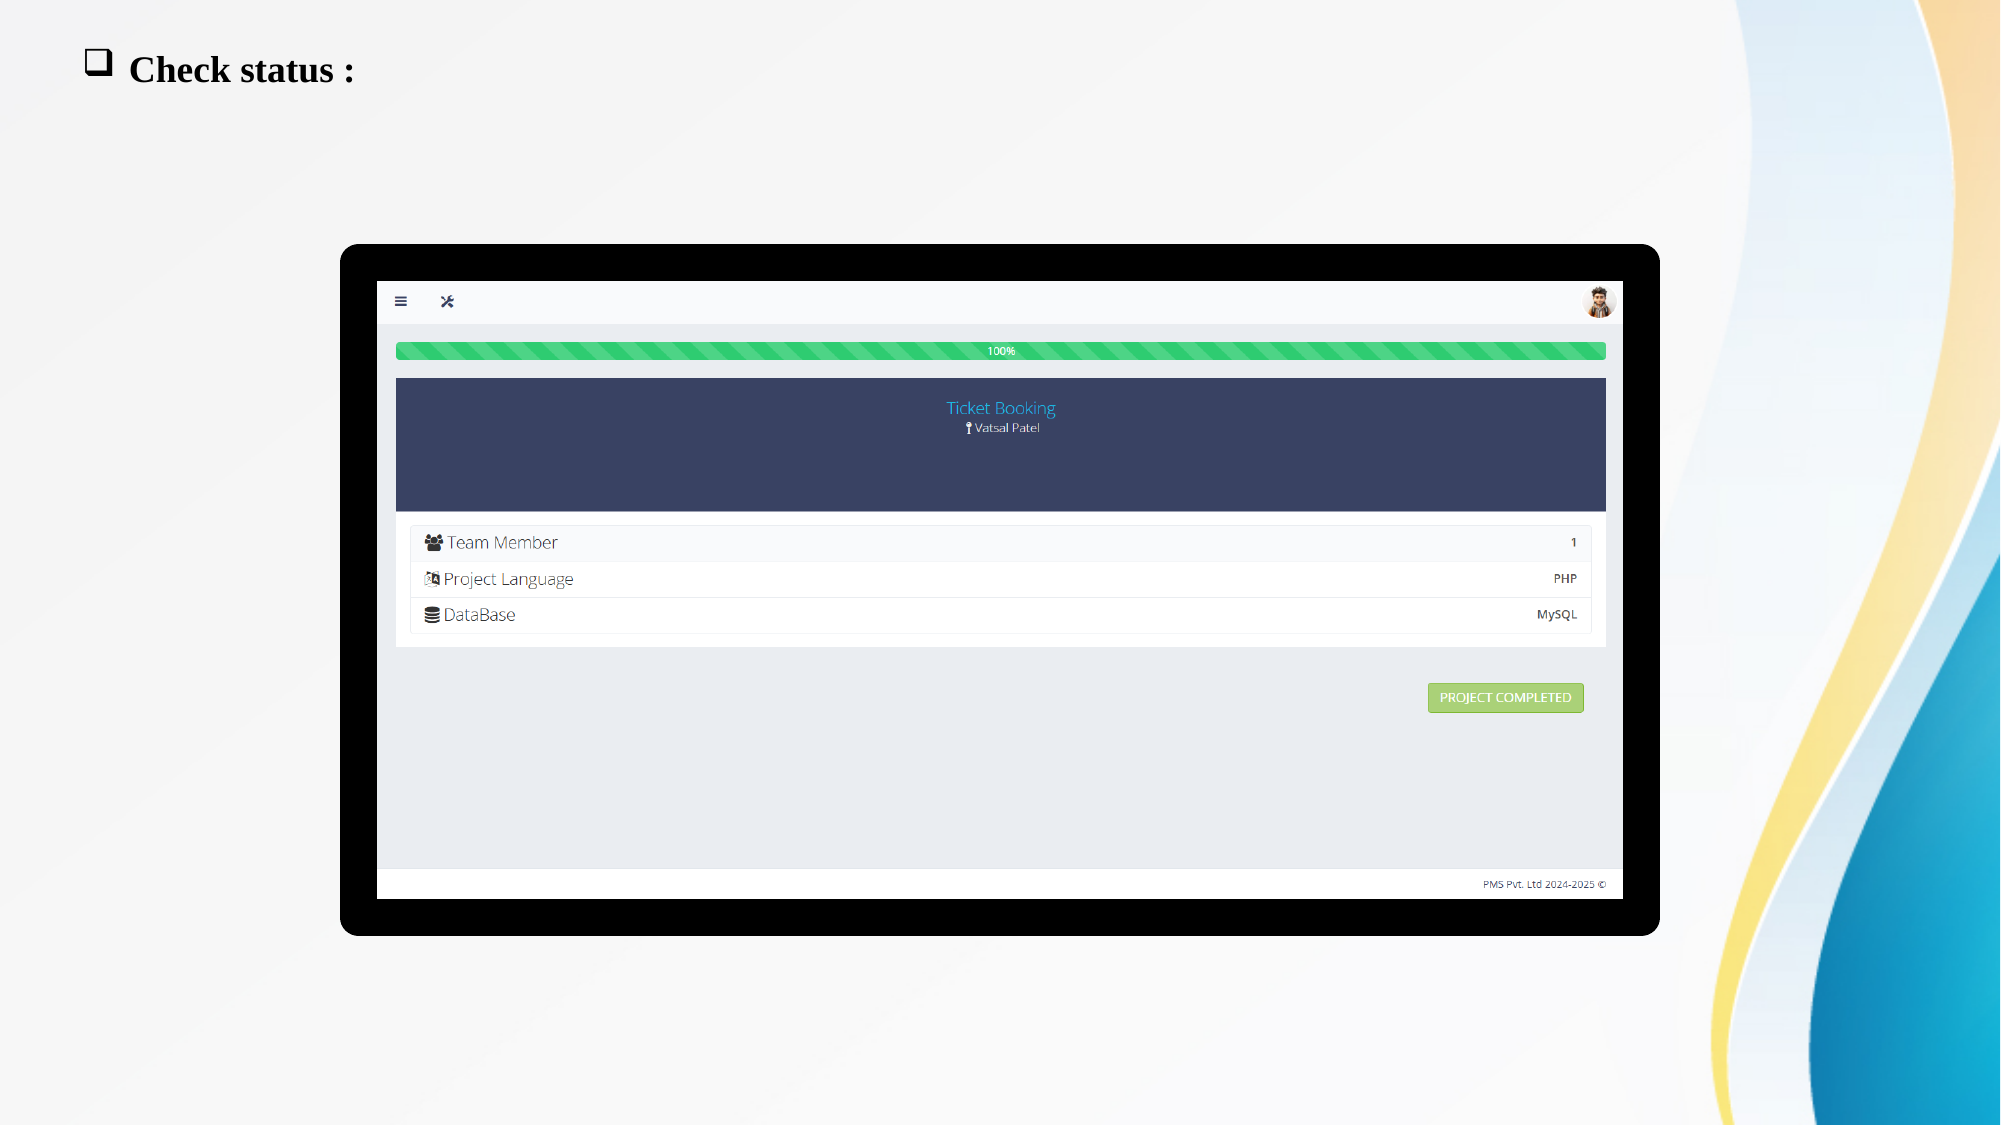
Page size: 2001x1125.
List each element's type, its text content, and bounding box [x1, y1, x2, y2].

picture [0, 0, 2001, 1125]
text_box Check status : [67, 37, 1068, 98]
